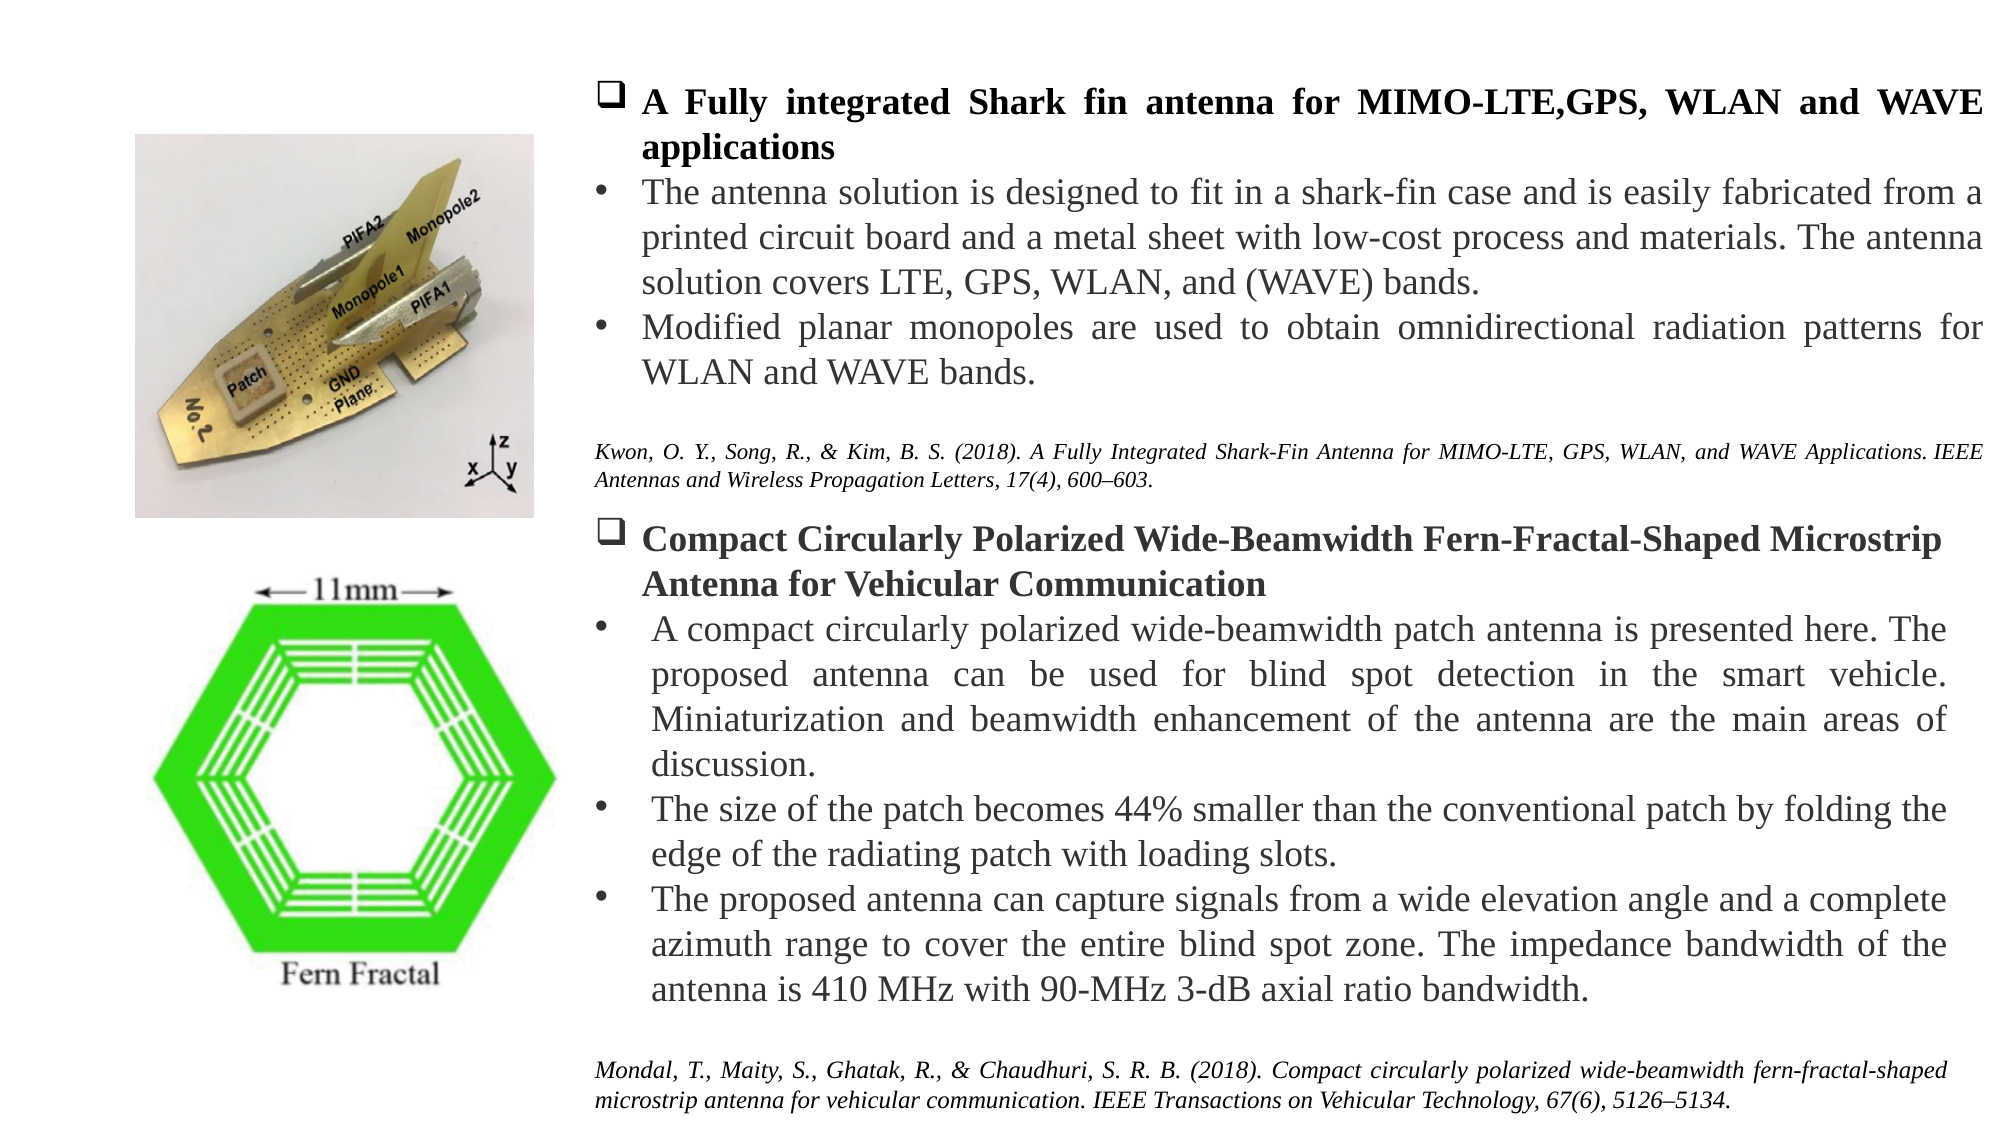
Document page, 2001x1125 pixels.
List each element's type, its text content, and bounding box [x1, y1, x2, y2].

text_box Compact Circularly Polarized Wide-Beamwidth Fern-Fractal-Shaped Microstrip Antenna for Vehicular Communication A compact circularly polarized wide-beamwidth patch antenna is presented here. The proposed antenna can be used for blind spot detection in the smart vehicle. Miniaturization and beamwidth enhancement of the antenna are the main areas of discussion. The size of the patch becomes 44% smaller than the conventional patch by folding the edge of the radiating patch with loading slots. The proposed antenna can capture signals from a wide elevation angle and a complete azimuth range to cover the entire blind spot zone. The impedance bandwidth of the antenna is 410 MHz with 90-MHz 3-dB axial ratio bandwidth. Mondal, T., Maity, S., Ghatak, R., & Chaudhuri, S. R. B. (2018). Compact circularly polarized wide-beamwidth fern-fractal-shaped microstrip antenna for vehicular communication. IEEE Transactions on Vehicular Technology, 67(6), 5126–5134. [579, 545, 1964, 1121]
text_box A Fully integrated Shark fin antenna for MIMO-LTE,GPS, WLAN and WAVE applications The antenna solution is designed to fit in a shark-fin case and is easily fabricated from a printed circuit board and a metal sheet with low-cost process and materials. The antenna solution covers LTE, GPS, WLAN, and (WAVE) bands. Modified planar monopoles are used to obtain omnidirectional radiation patterns for WLAN and WAVE bands. Kwon, O. Y., Song, R., & Kim, B. S. (2018). A Fully Integrated Shark-Fin Antenna for MIMO-LTE, GPS, WLAN, and WAVE Applications. IEEE Antennas and Wireless Propagation Letters, 17(4), 600–603. [579, 69, 2000, 545]
picture [146, 575, 566, 997]
picture [135, 134, 534, 518]
